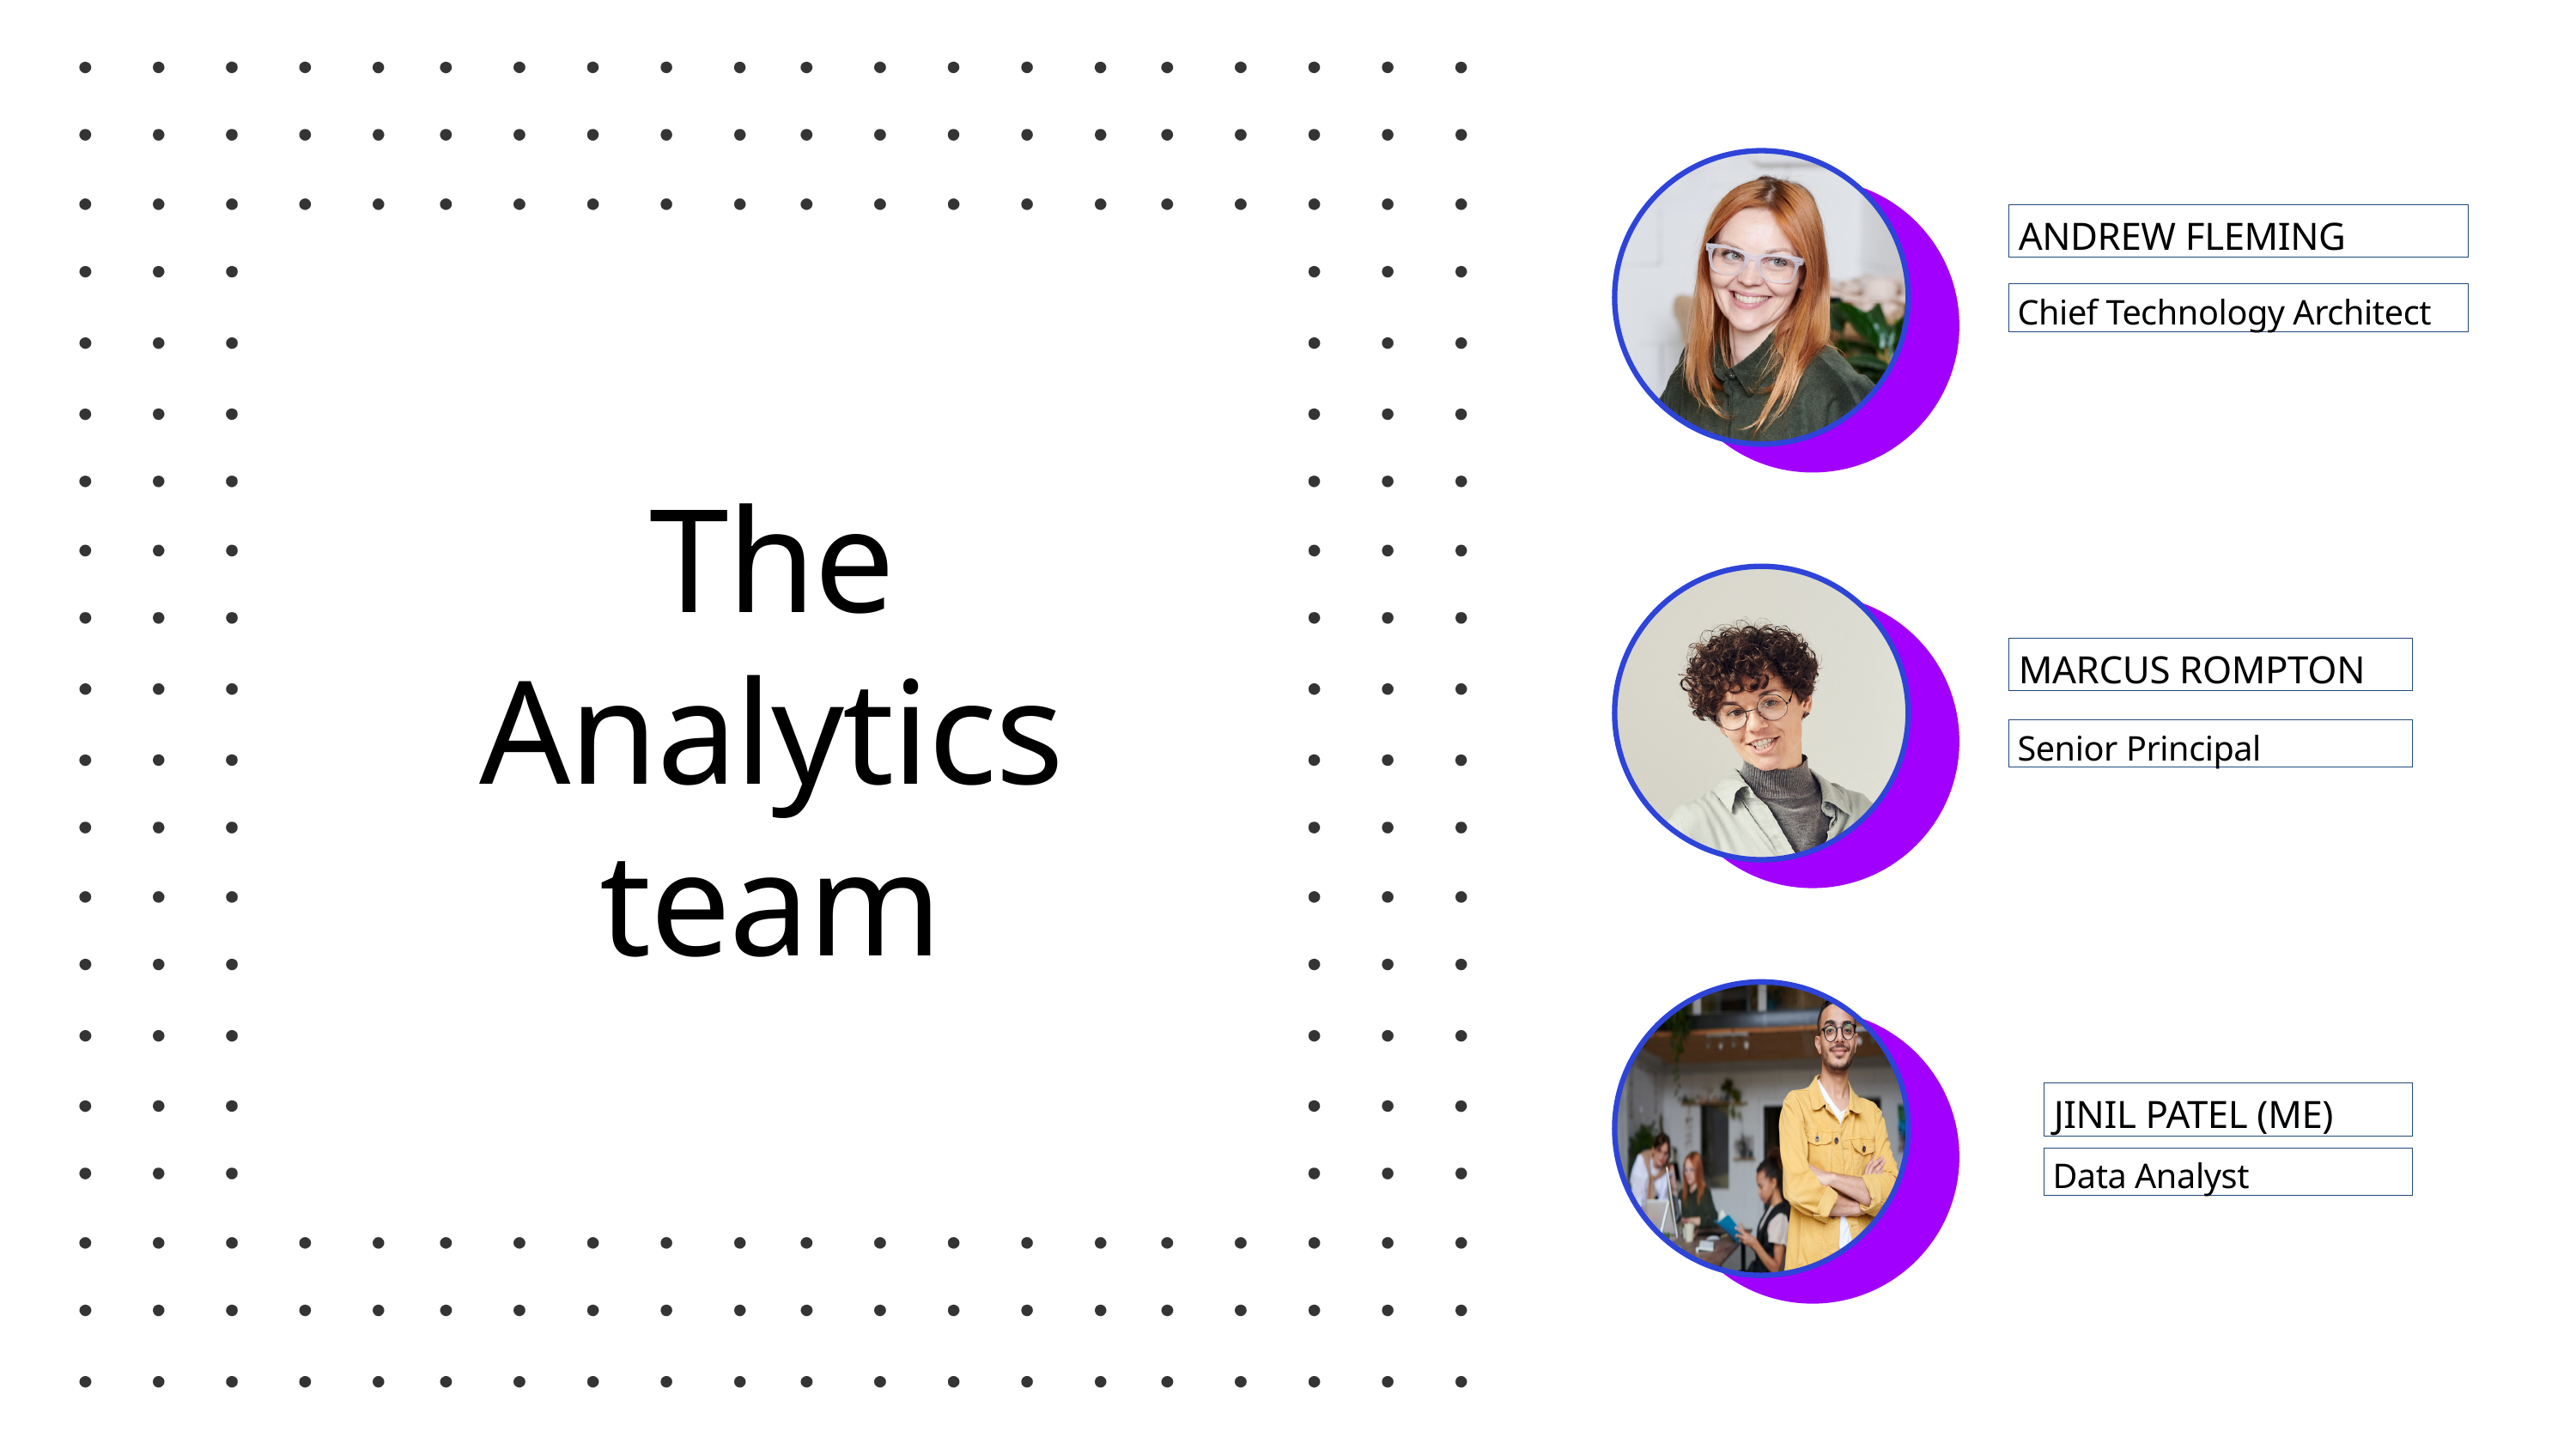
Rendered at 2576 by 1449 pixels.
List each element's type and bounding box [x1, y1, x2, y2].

text_box [2008, 638, 2413, 765]
text_box [1607, 563, 1916, 863]
text_box [1607, 975, 1916, 1282]
text_box [1665, 179, 1960, 473]
text_box [1665, 594, 1960, 888]
text_box [2044, 1082, 2413, 1193]
text_box [1665, 1009, 1960, 1304]
text_box [2008, 204, 2470, 329]
text_box [1607, 144, 1916, 451]
text_box [70, 57, 1472, 1392]
